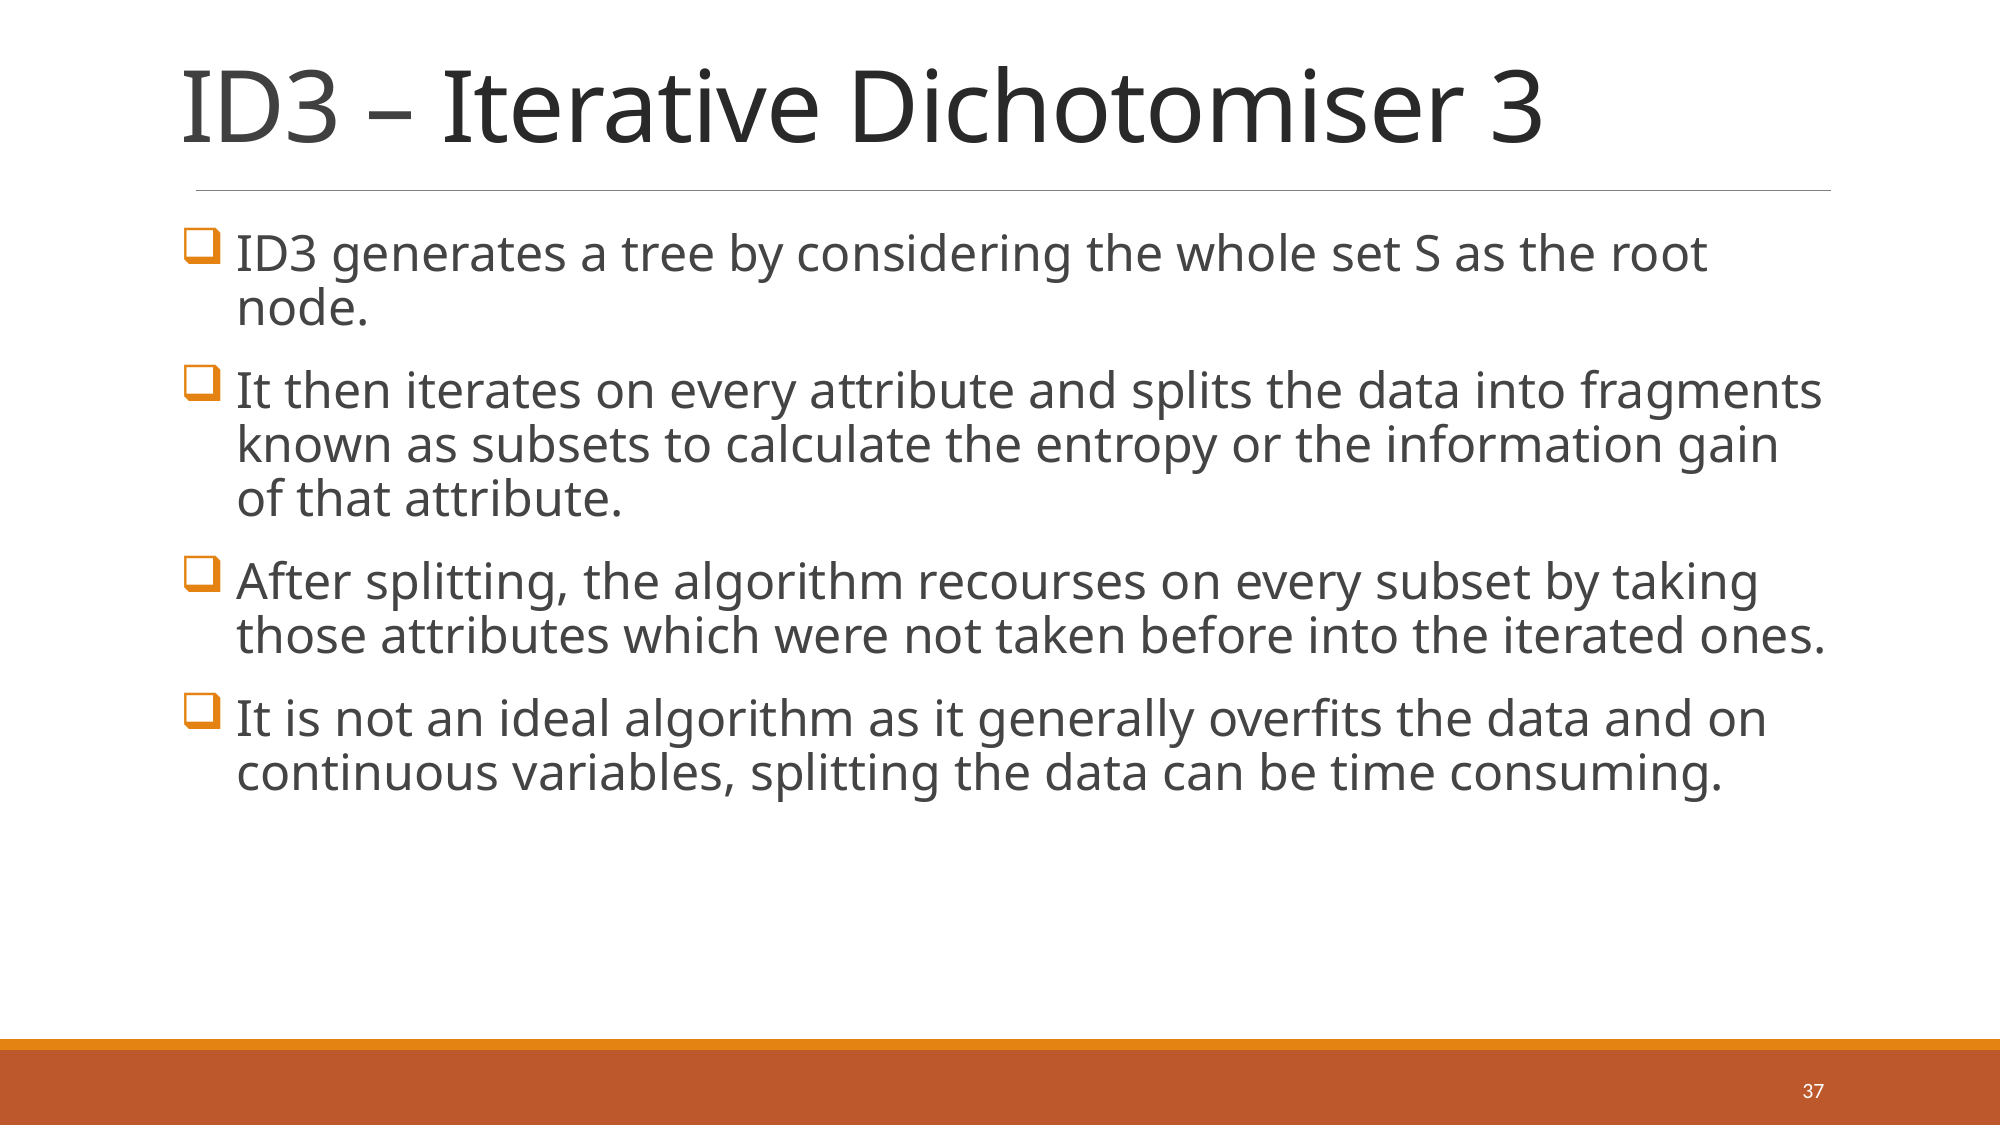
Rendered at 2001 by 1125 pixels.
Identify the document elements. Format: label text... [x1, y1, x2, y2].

slide_number 37 [1624, 1059, 1840, 1120]
list ID3 generates a tree by considering the whole set S as the root node. It then iterates on every attribute and splits the data into fragments known as subsets to calculate the entropy or the information gain of that attribute. After splitting, the algorithm recourses on every subset by taking those attributes which were not taken before into the iterated ones. It is not an ideal algorithm as it generally overfits the data and on continuous variables, splitting the data can be time consuming. [180, 220, 1830, 963]
title ID3 – Iterative Dichotomiser 3 [165, 8, 1815, 171]
